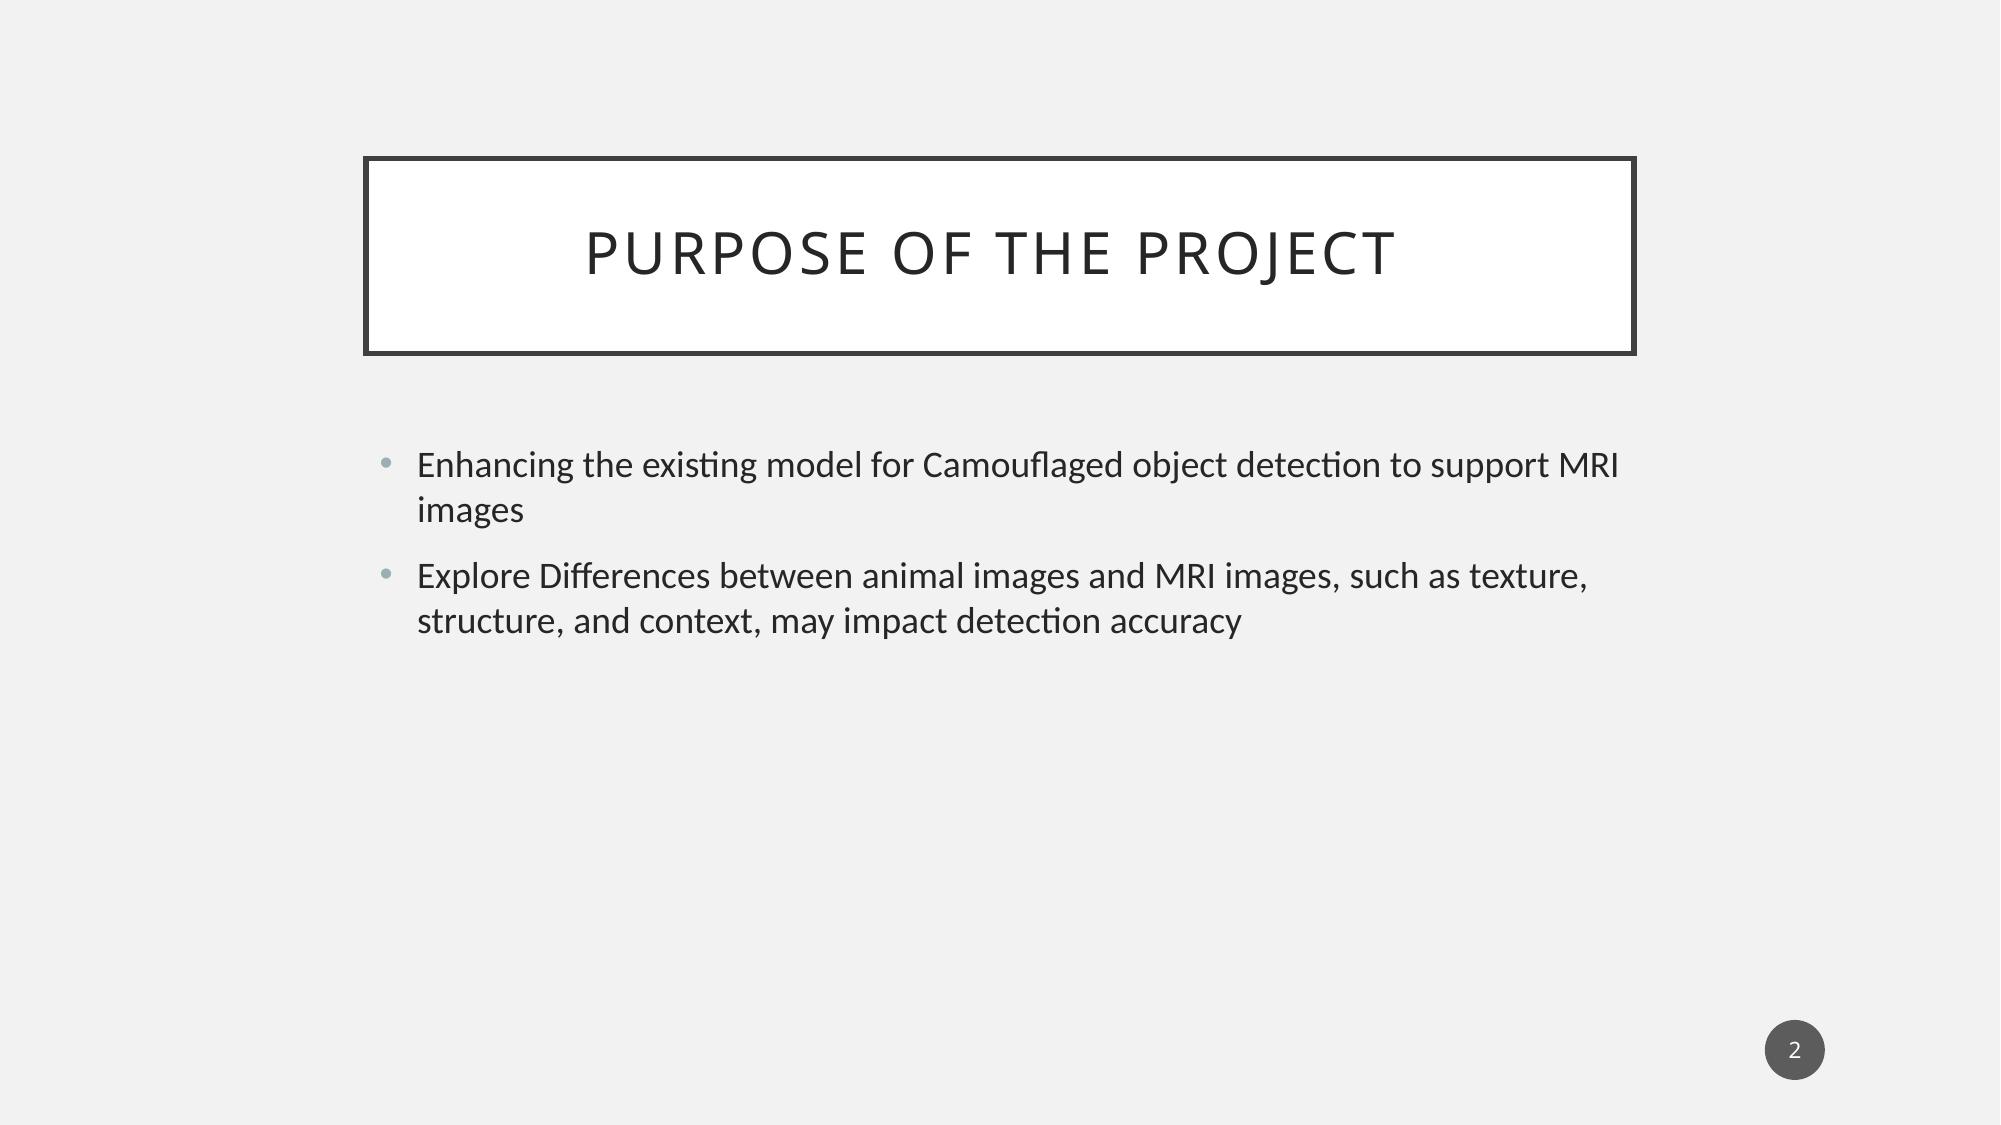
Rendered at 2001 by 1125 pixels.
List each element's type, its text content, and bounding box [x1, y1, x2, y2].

title Purpose of the project [363, 156, 1637, 356]
slide_number 2 [1764, 1019, 1825, 1080]
list Enhancing the existing model for Camouflaged object detection to support MRI images Explore Differences between animal images and MRI images, such as texture, structure, and context, may impact detection accuracy [364, 432, 1673, 728]
